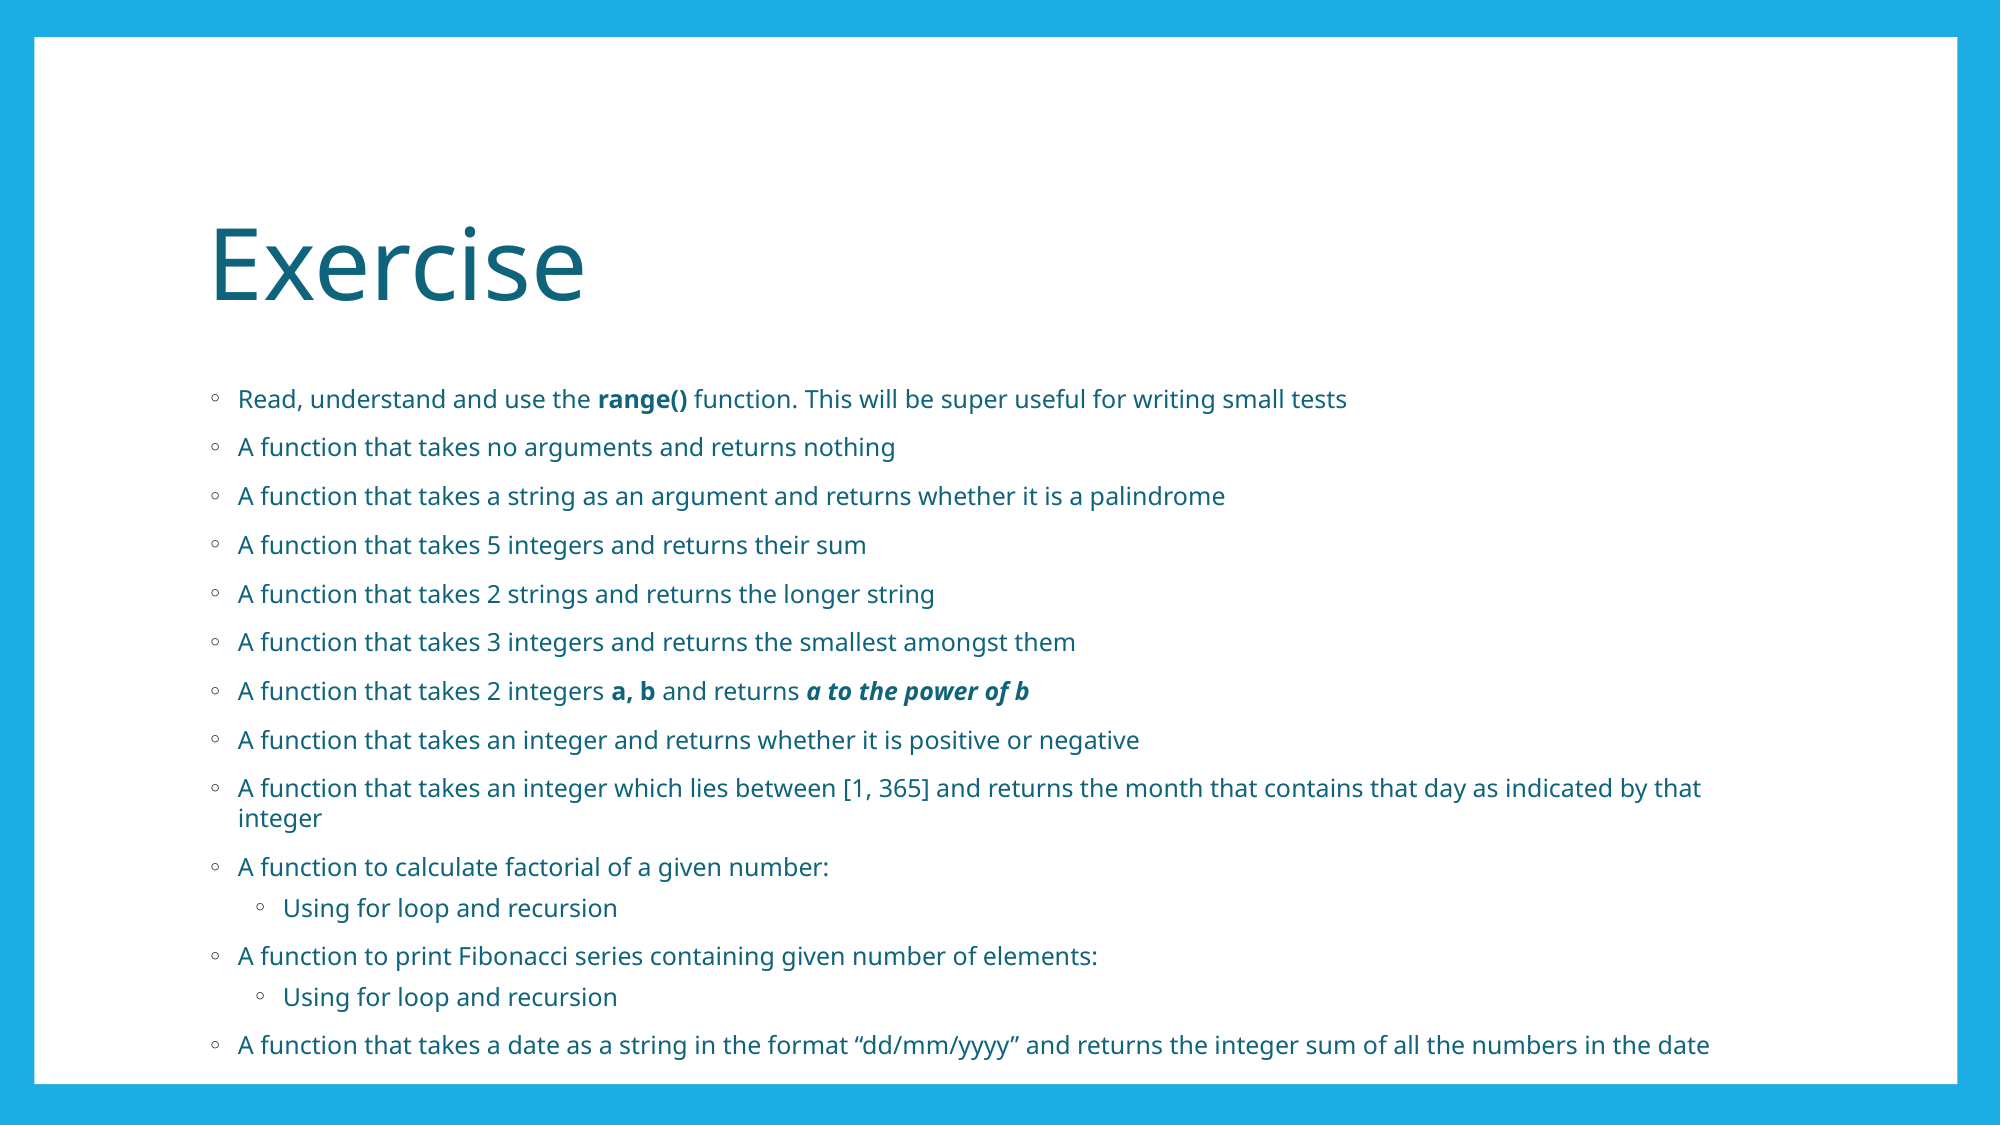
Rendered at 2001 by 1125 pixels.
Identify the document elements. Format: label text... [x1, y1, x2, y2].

text_box [0, 0, 2000, 1125]
list Read, understand and use the range() function. This will be super useful for writing small tests A function that takes no arguments and returns nothing A function that takes a string as an argument and returns whether it is a palindrome A function that takes 5 integers and returns their sum A function that takes 2 strings and returns the longer string A function that takes 3 integers and returns the smallest amongst them A function that takes 2 integers a, b and returns a to the power of b A function that takes an integer and returns whether it is positive or negative A function that takes an integer which lies between [1, 365] and returns the month that contains that day as indicated by that integer A function to calculate factorial of a given number: Using for loop and recursion A function to print Fibonacci series containing given number of elements: Using for loop and recursion A function that takes a date as a string in the format “dd/mm/yyyy” and returns the integer sum of all the numbers in the date [192, 375, 1800, 935]
text_box [34, 37, 1958, 1085]
title Exercise [192, 142, 1800, 375]
